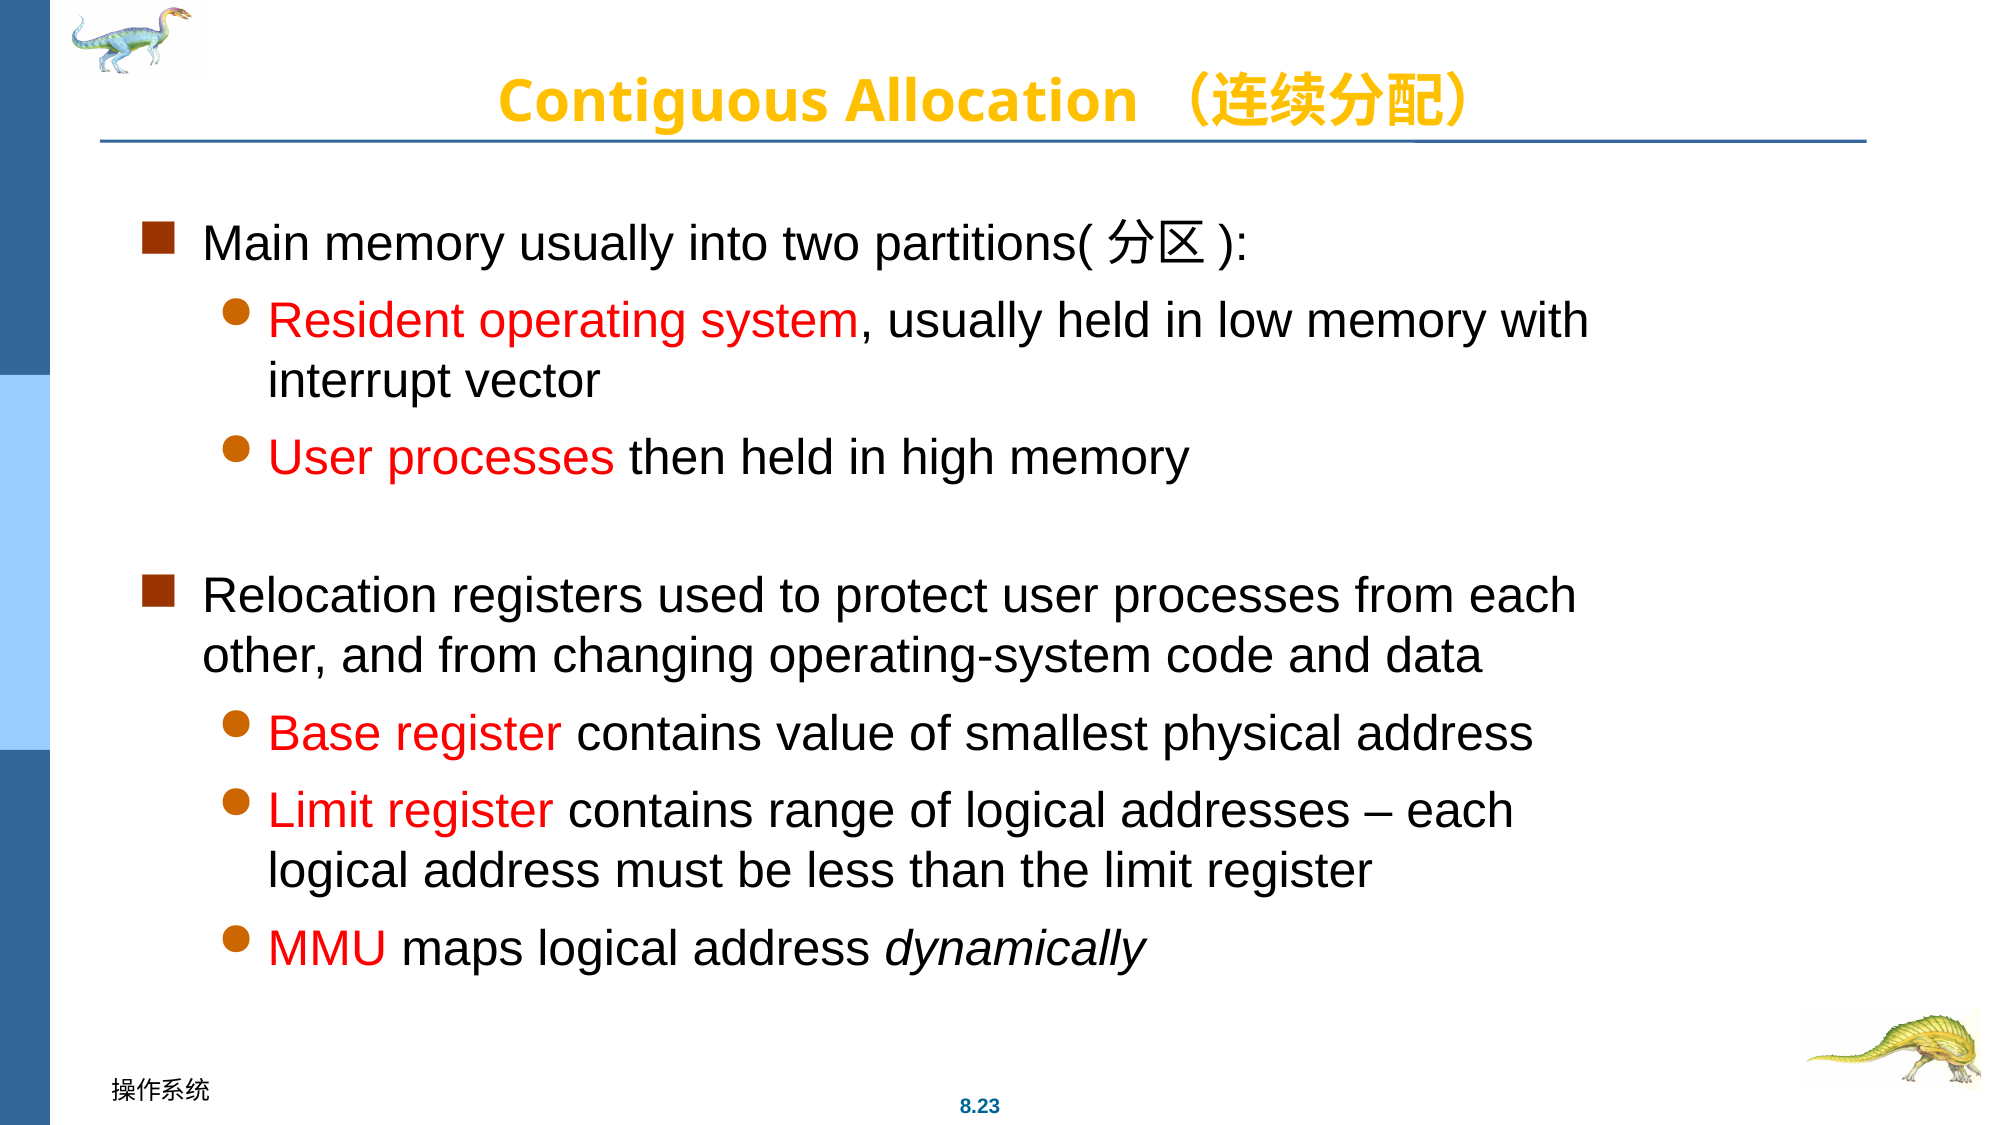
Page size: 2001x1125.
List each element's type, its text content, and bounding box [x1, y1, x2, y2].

list Main memory usually into two partitions(分区): Resident operating system, usually held in low memory with interrupt vector User processes then held in high memory Relocation registers used to protect user processes from each other, and from changing operating-system code and data Base register contains value of smallest physical address Limit register contains range of logical addresses – each logical address must be less than the limit register MMU maps logical address dynamically [130, 202, 1622, 946]
picture [1804, 1007, 1982, 1090]
picture [62, 0, 205, 81]
title Contiguous Allocation（连续分配） [99, 45, 1900, 141]
